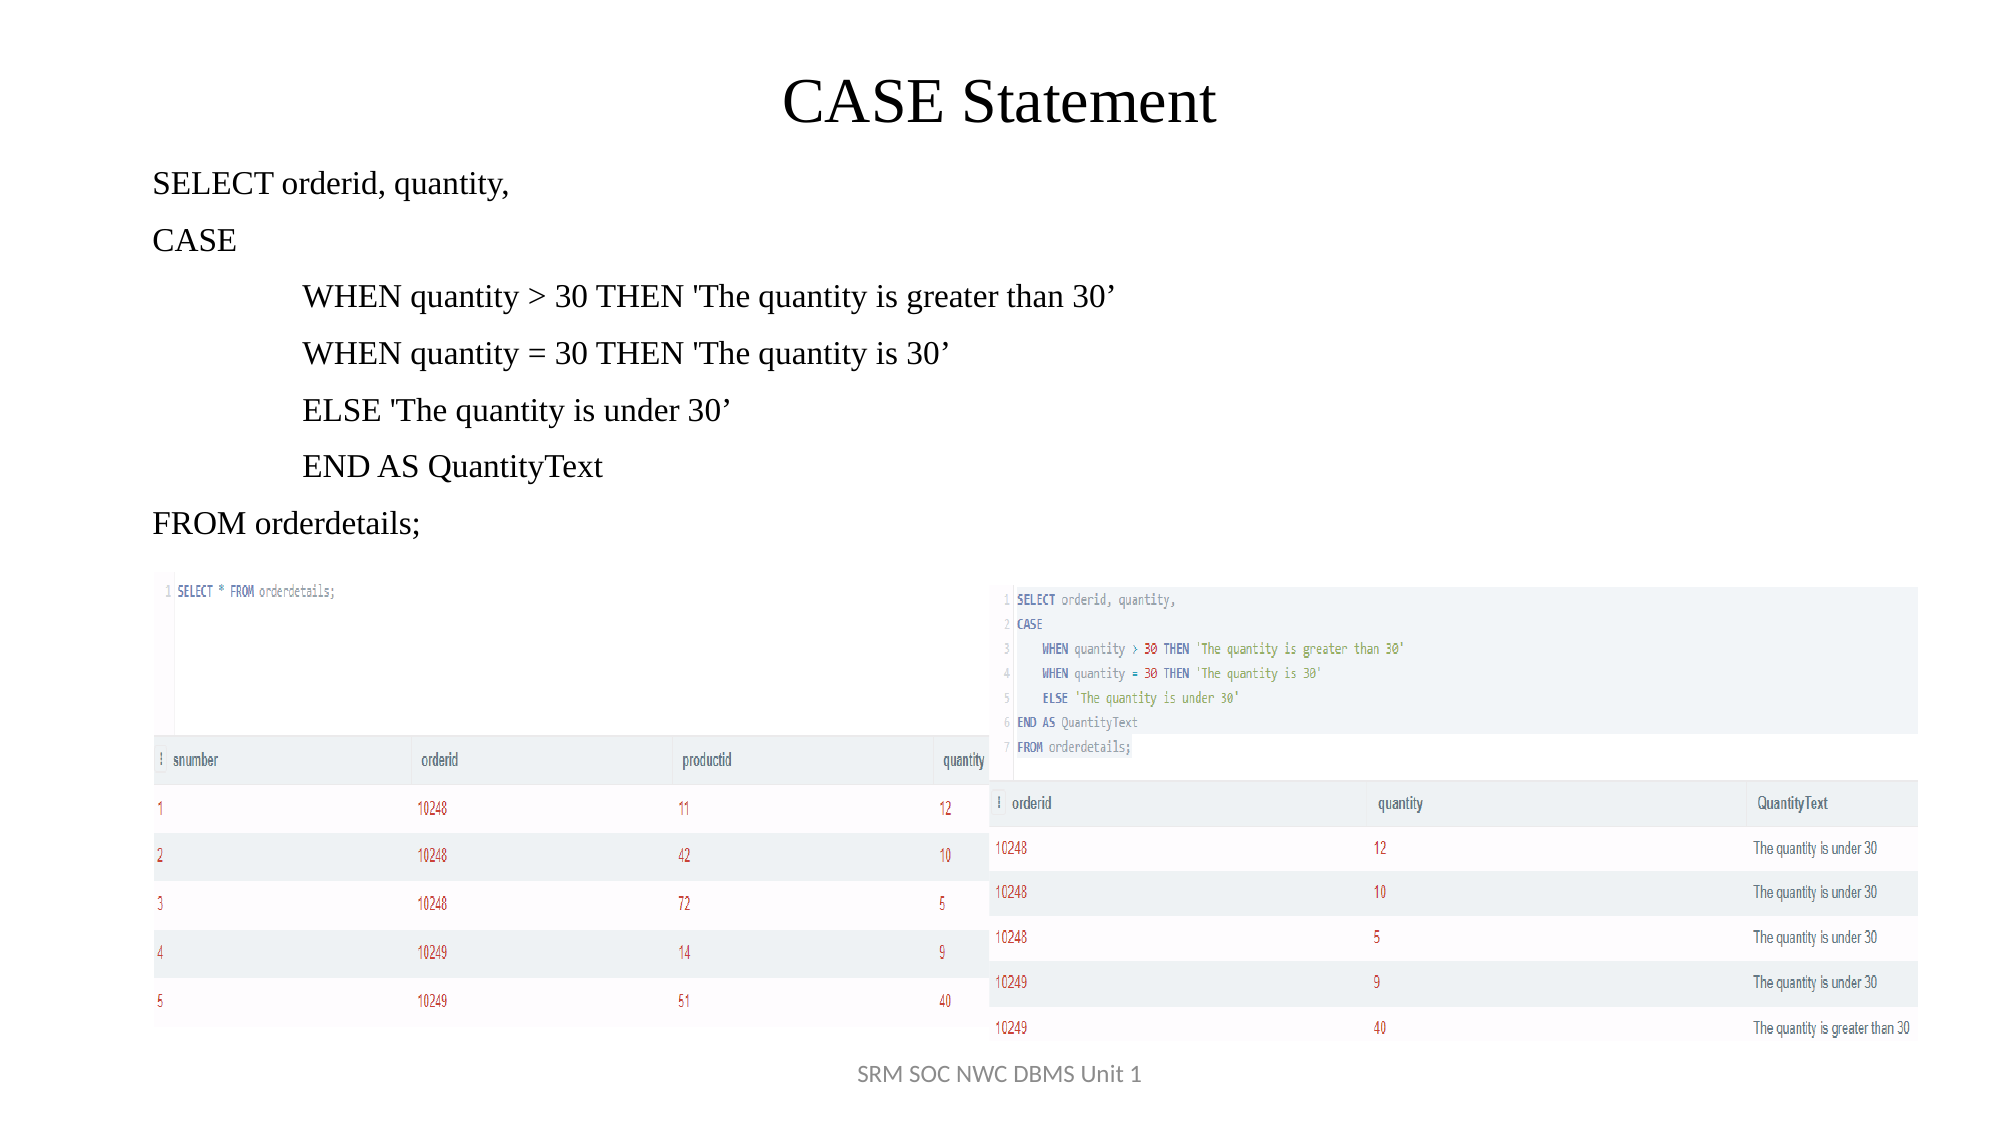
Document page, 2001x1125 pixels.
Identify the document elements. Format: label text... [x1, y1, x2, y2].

list SELECT orderid, quantity, CASE WHEN quantity > 30 THEN 'The quantity is greater than 30’ WHEN quantity = 30 THEN 'The quantity is 30’ ELSE 'The quantity is under 30’ END AS QuantityText FROM orderdetails; [137, 158, 1863, 1014]
picture [153, 572, 1918, 1041]
title CASE Statement [137, 59, 1863, 145]
footer SRM SOC NWC DBMS Unit 1 [662, 1042, 1338, 1103]
